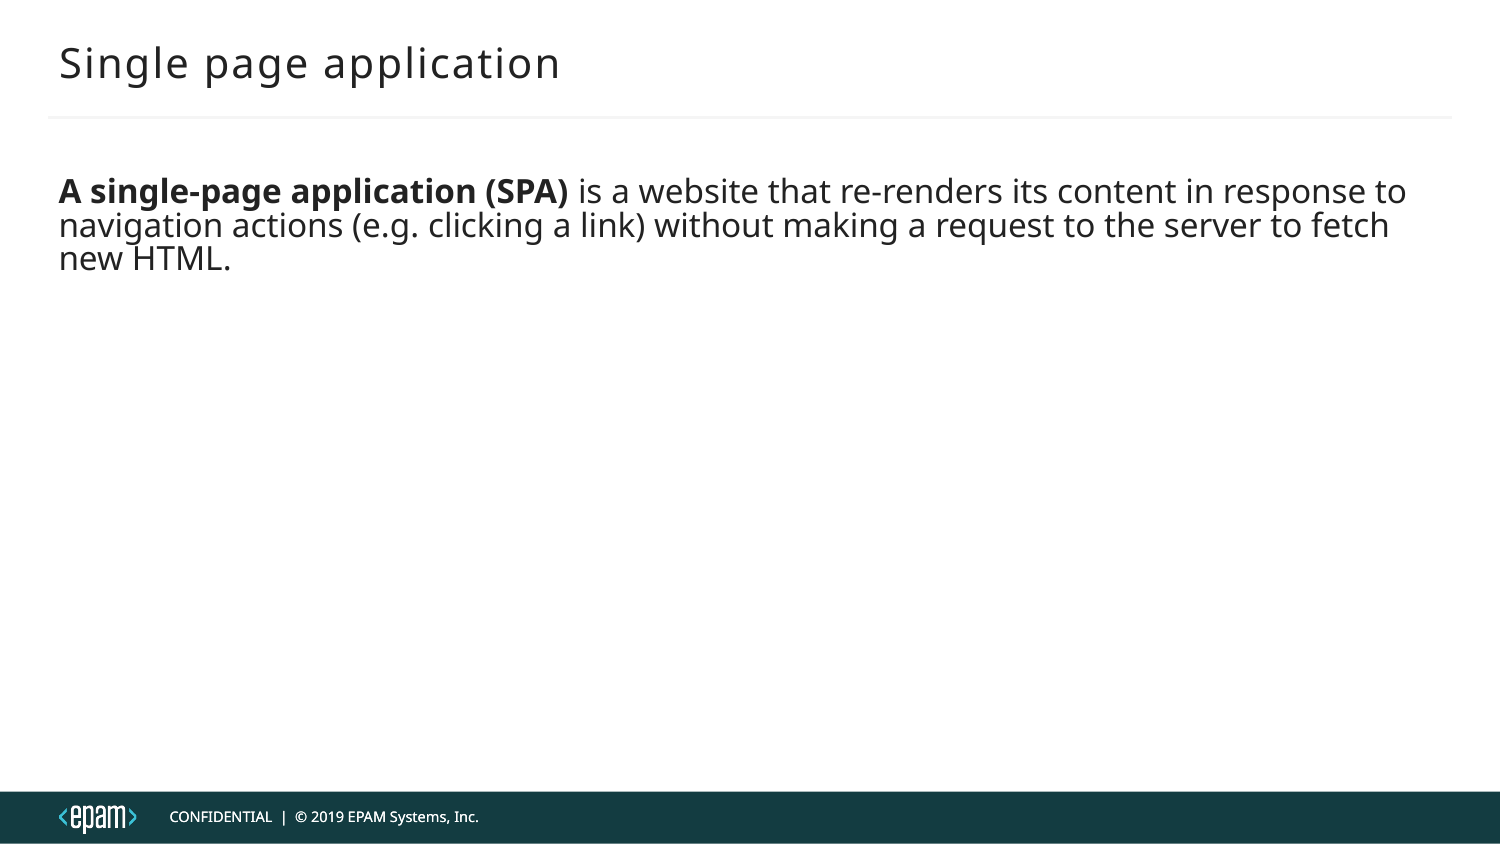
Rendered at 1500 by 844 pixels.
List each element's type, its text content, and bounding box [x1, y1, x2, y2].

title Single page application [59, 37, 1442, 87]
text_box CONFIDENTIAL | © 2019 EPAM Systems, Inc. [154, 800, 552, 833]
list A single-page application (SPA) is a website that re-renders its content in response to navigation actions (e.g. clicking a link) without making a request to the server to fetch new HTML. [58, 177, 1442, 735]
